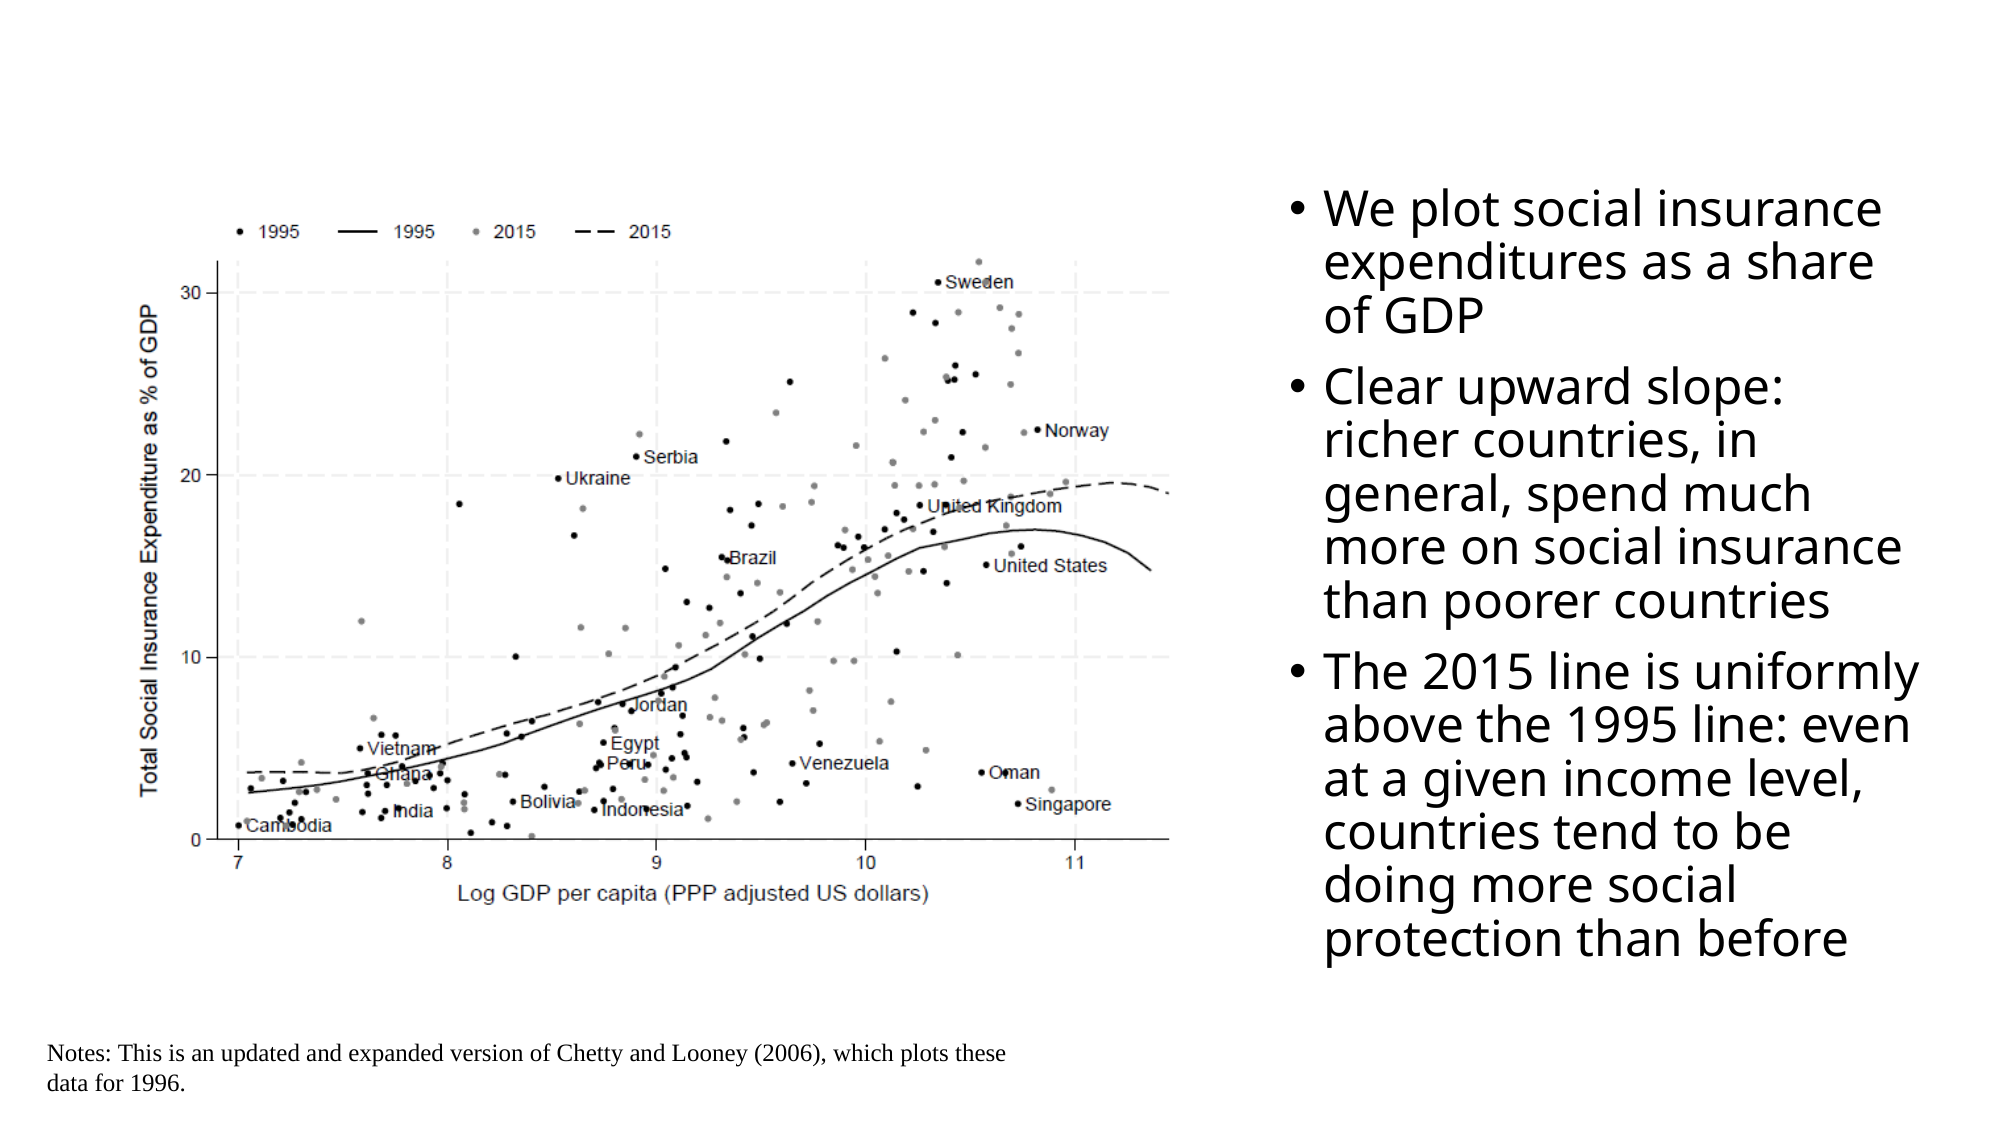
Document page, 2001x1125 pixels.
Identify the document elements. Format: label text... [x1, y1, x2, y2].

list We plot social insurance expenditures as a share of GDP Clear upward slope: richer countries, in general, spend much more on social insurance than poorer countries The 2015 line is uniformly above the 1995 line: even at a given income level, countries tend to be doing more social protection than before [1274, 176, 1938, 1052]
text_box Notes: This is an updated and expanded version of Chetty and Looney (2006), which plots these data for 1996. [32, 1029, 1033, 1104]
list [76, 175, 1275, 950]
